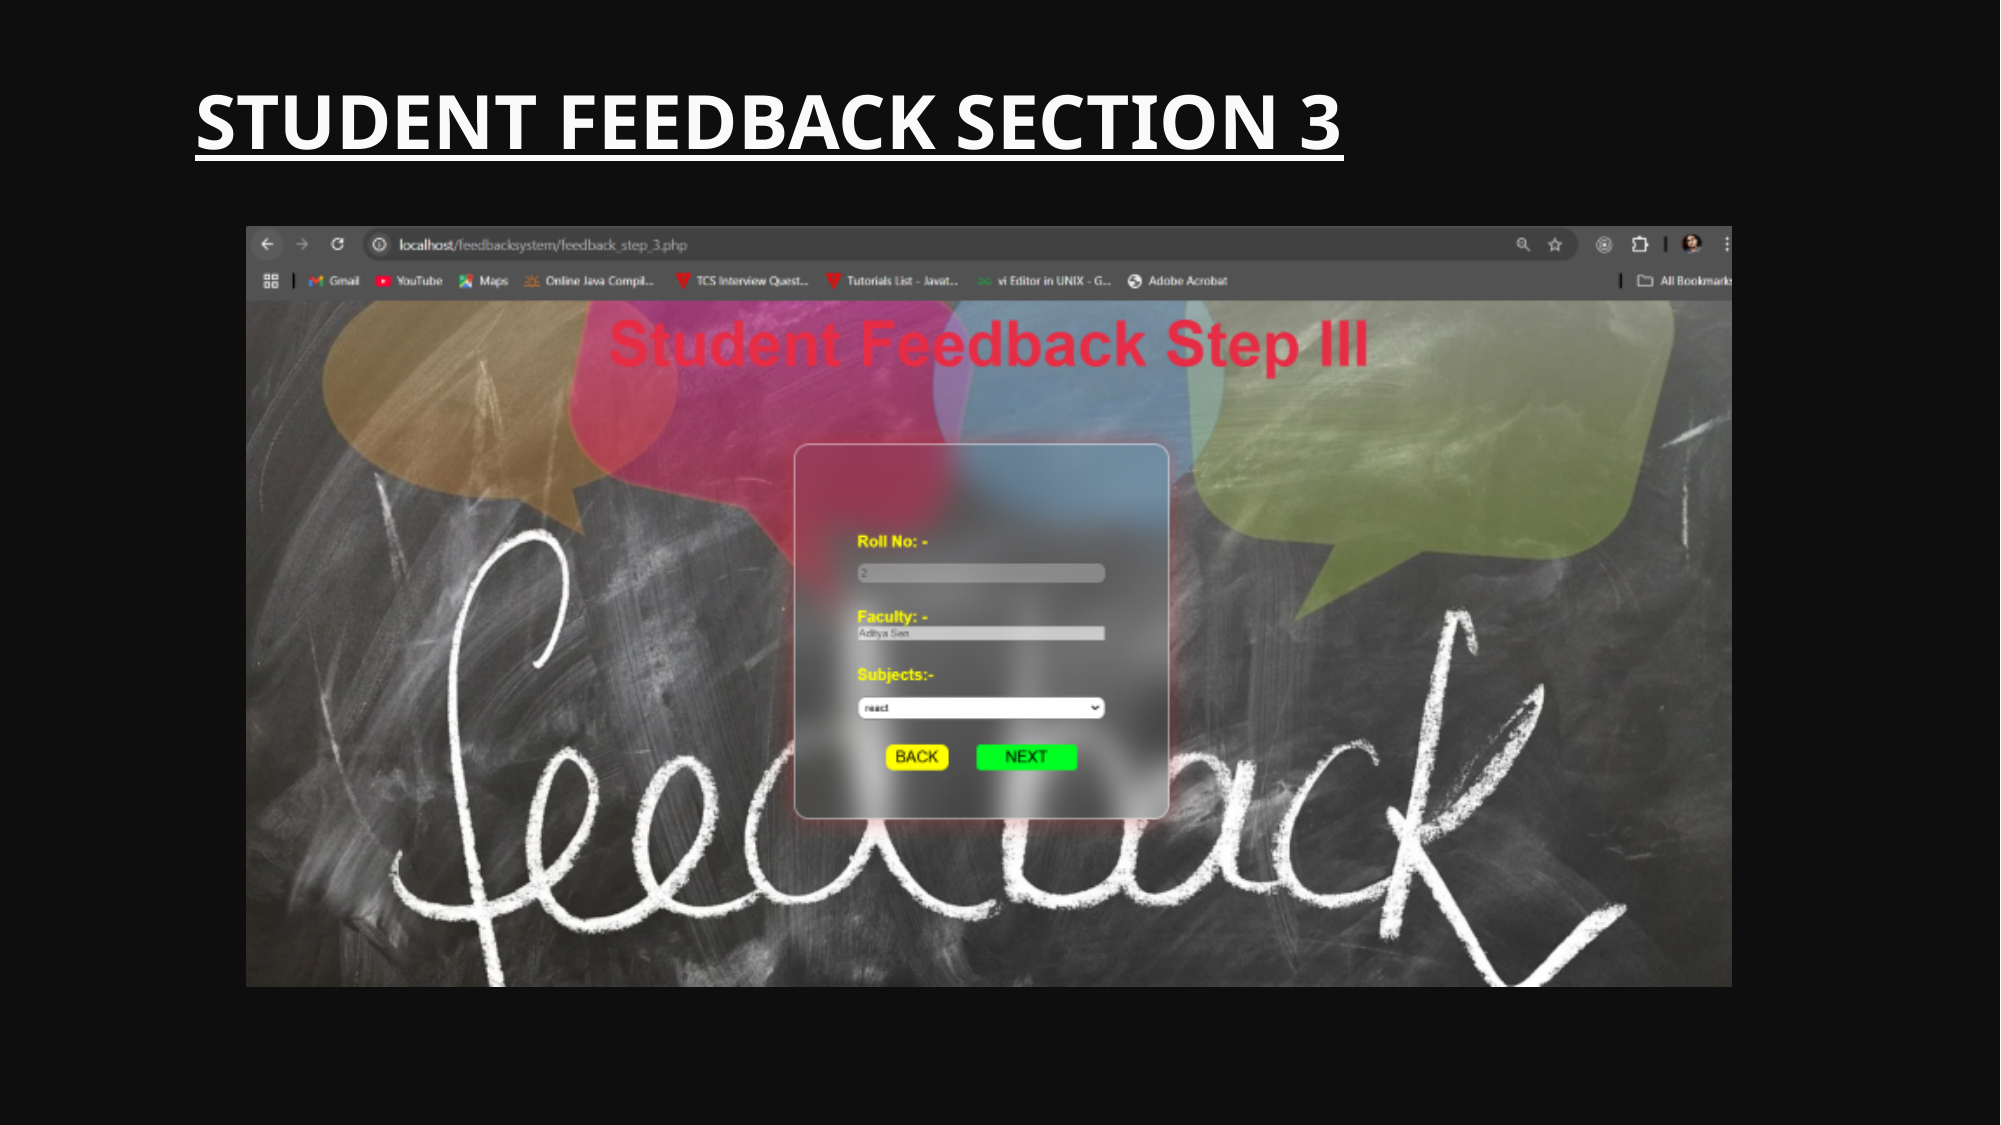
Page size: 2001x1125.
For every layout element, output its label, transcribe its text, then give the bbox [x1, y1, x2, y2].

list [246, 226, 1732, 987]
title STUDENT FEEDBACK SECTION 3 [180, 59, 1863, 197]
